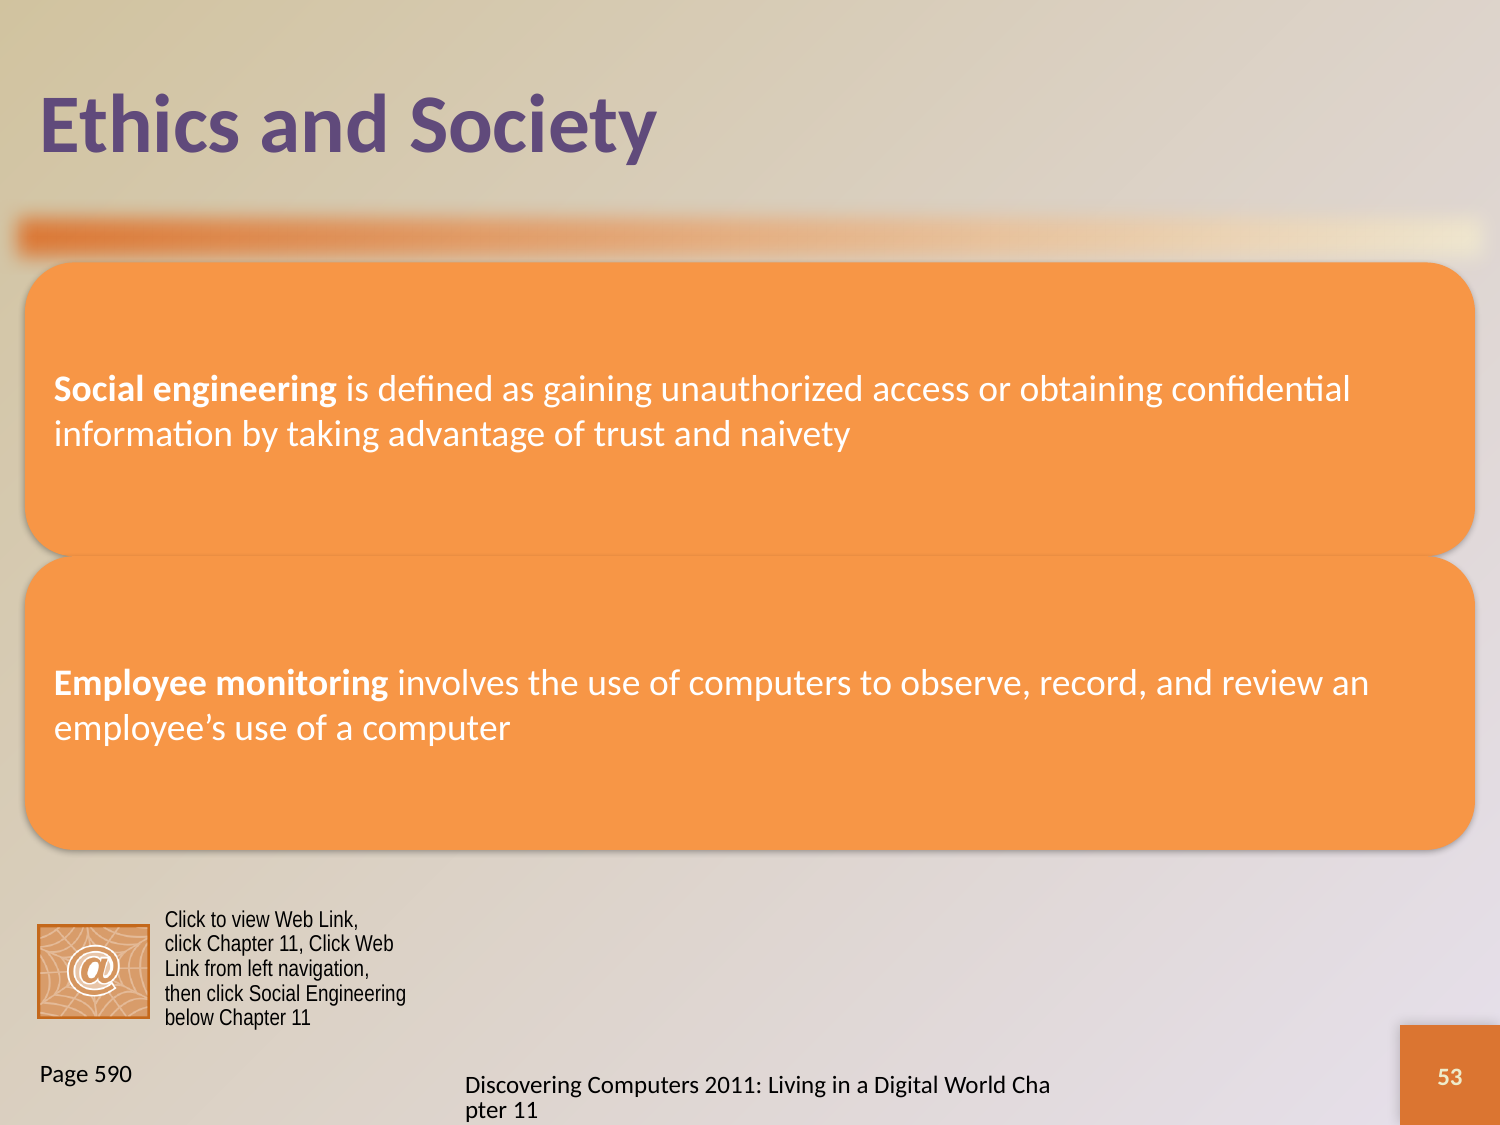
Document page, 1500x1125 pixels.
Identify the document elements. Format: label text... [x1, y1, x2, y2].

list Page 590 [24, 1050, 300, 1125]
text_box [37, 899, 438, 1041]
slide_number 53 [1400, 1025, 1500, 1125]
title Ethics and Society [24, 24, 1475, 213]
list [24, 262, 1476, 851]
footer Discovering Computers 2011: Living in a Digital World Chapter 11 [450, 1042, 1075, 1125]
